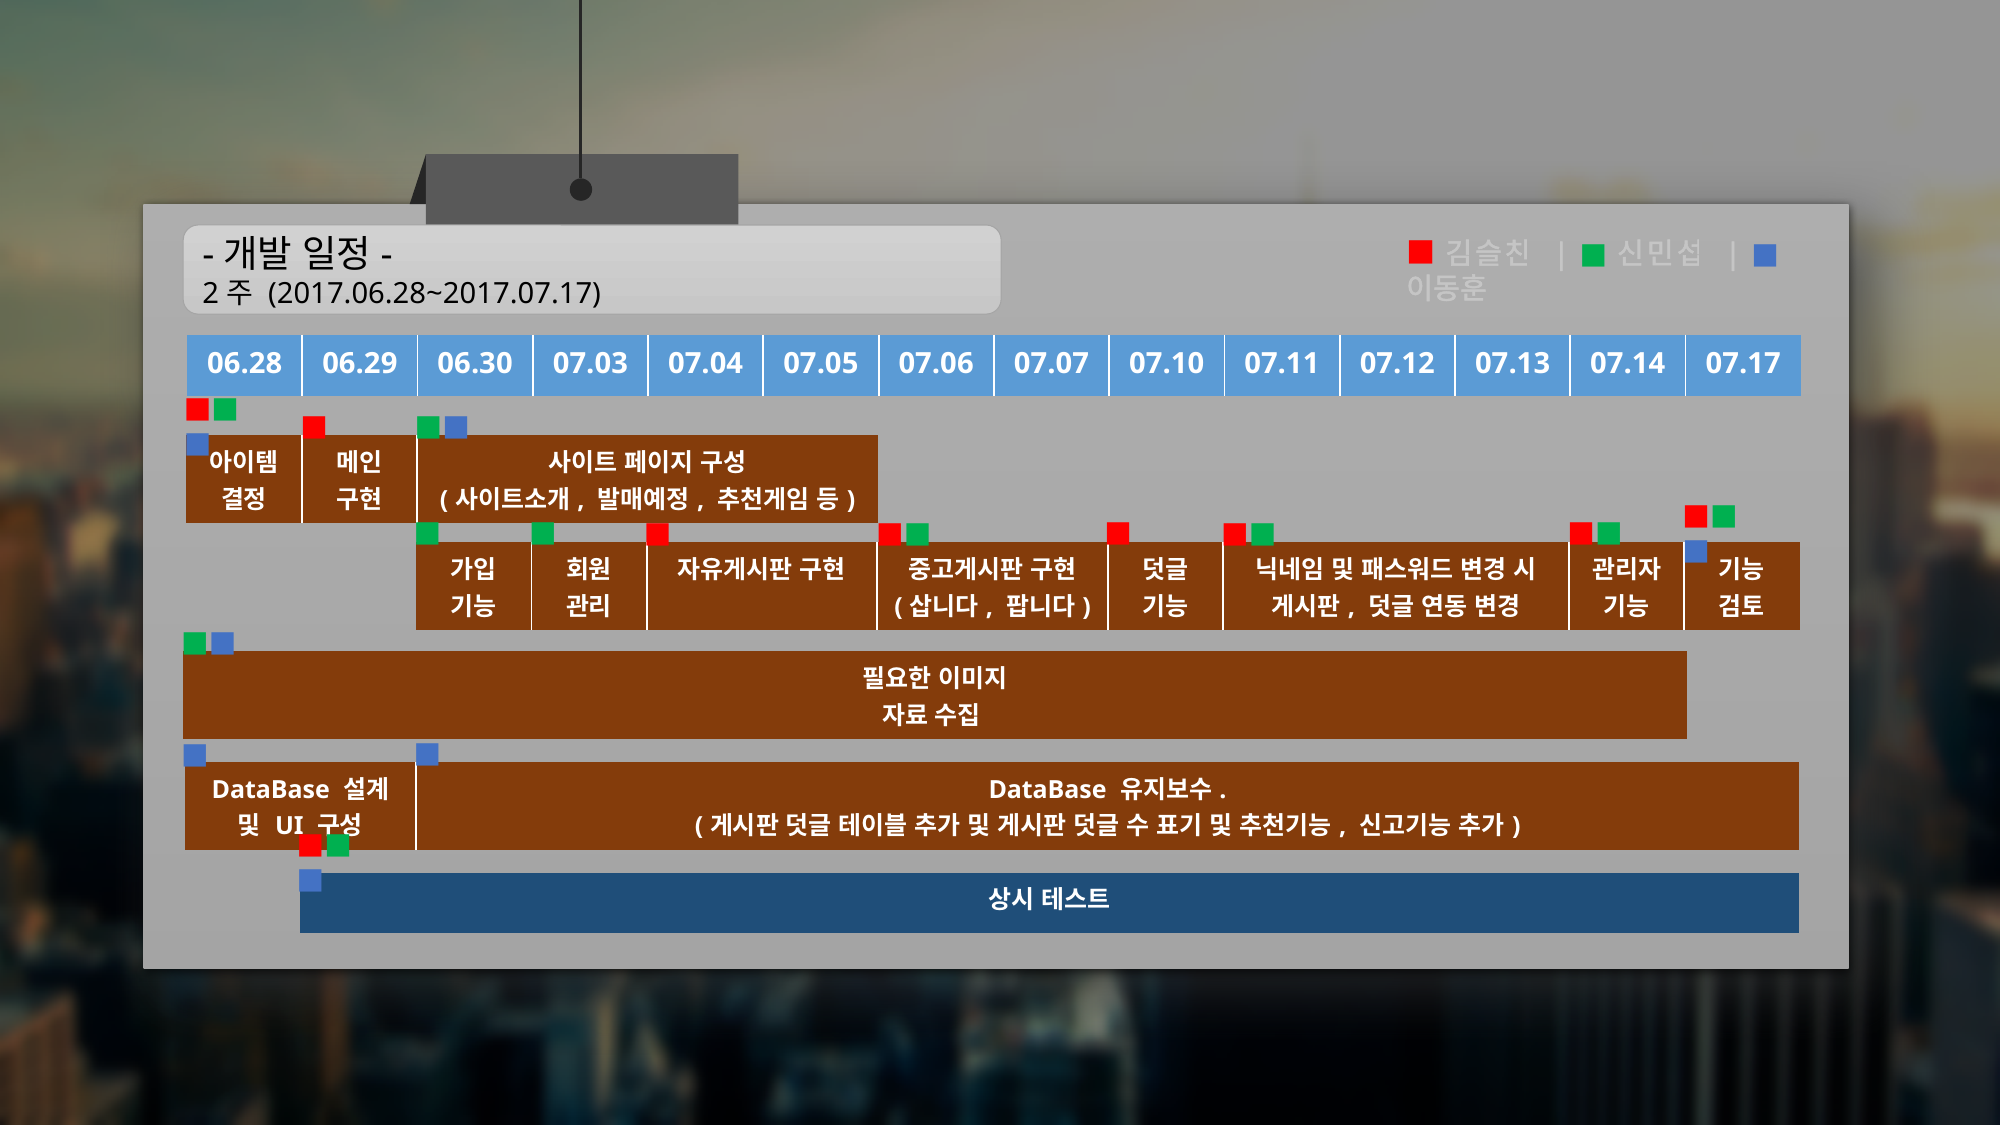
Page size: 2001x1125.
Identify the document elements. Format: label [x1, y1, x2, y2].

text_box [409, 154, 739, 225]
picture [0, 0, 2000, 1125]
